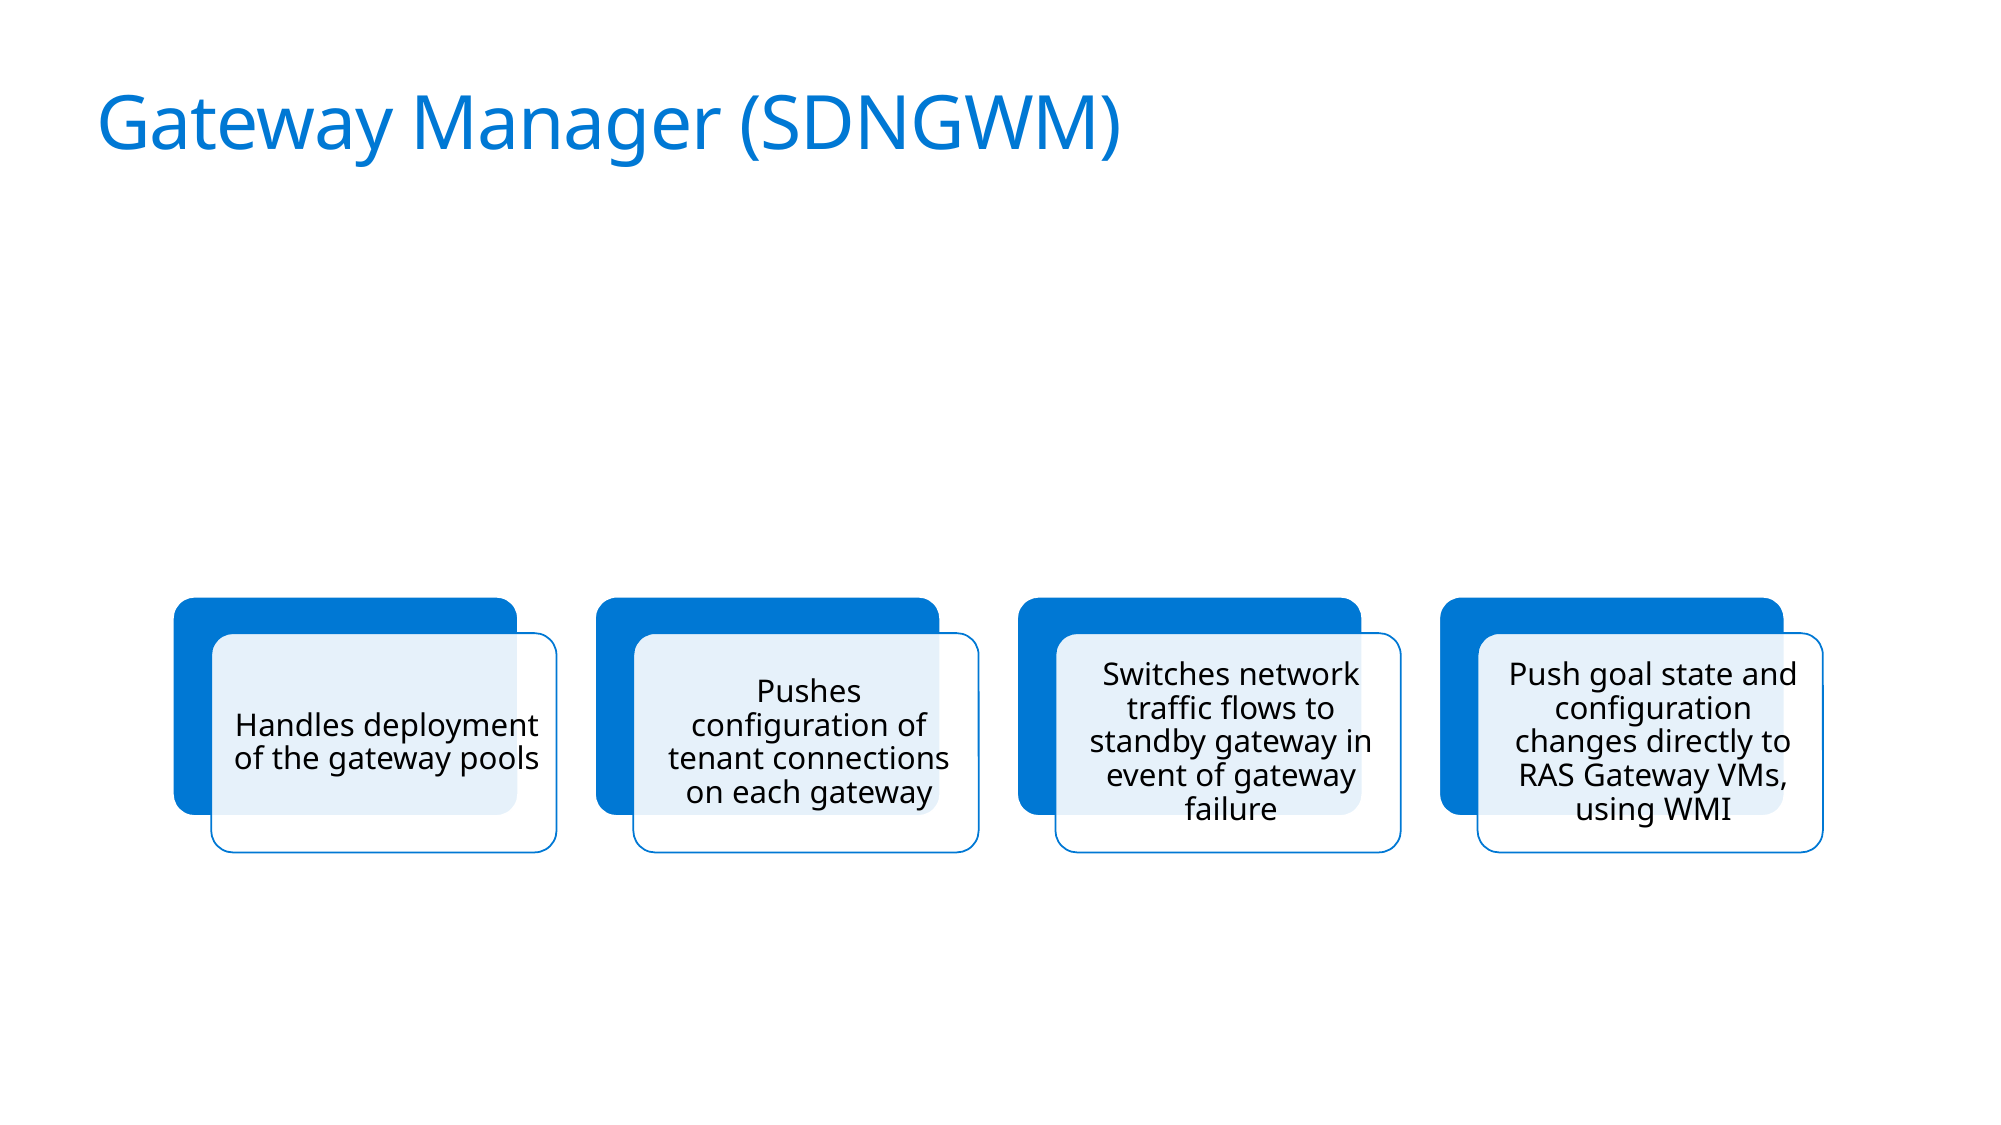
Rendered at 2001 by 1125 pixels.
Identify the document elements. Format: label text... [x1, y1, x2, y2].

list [172, 423, 1824, 1026]
title Gateway Manager (SDNGWM) [96, 75, 1904, 166]
